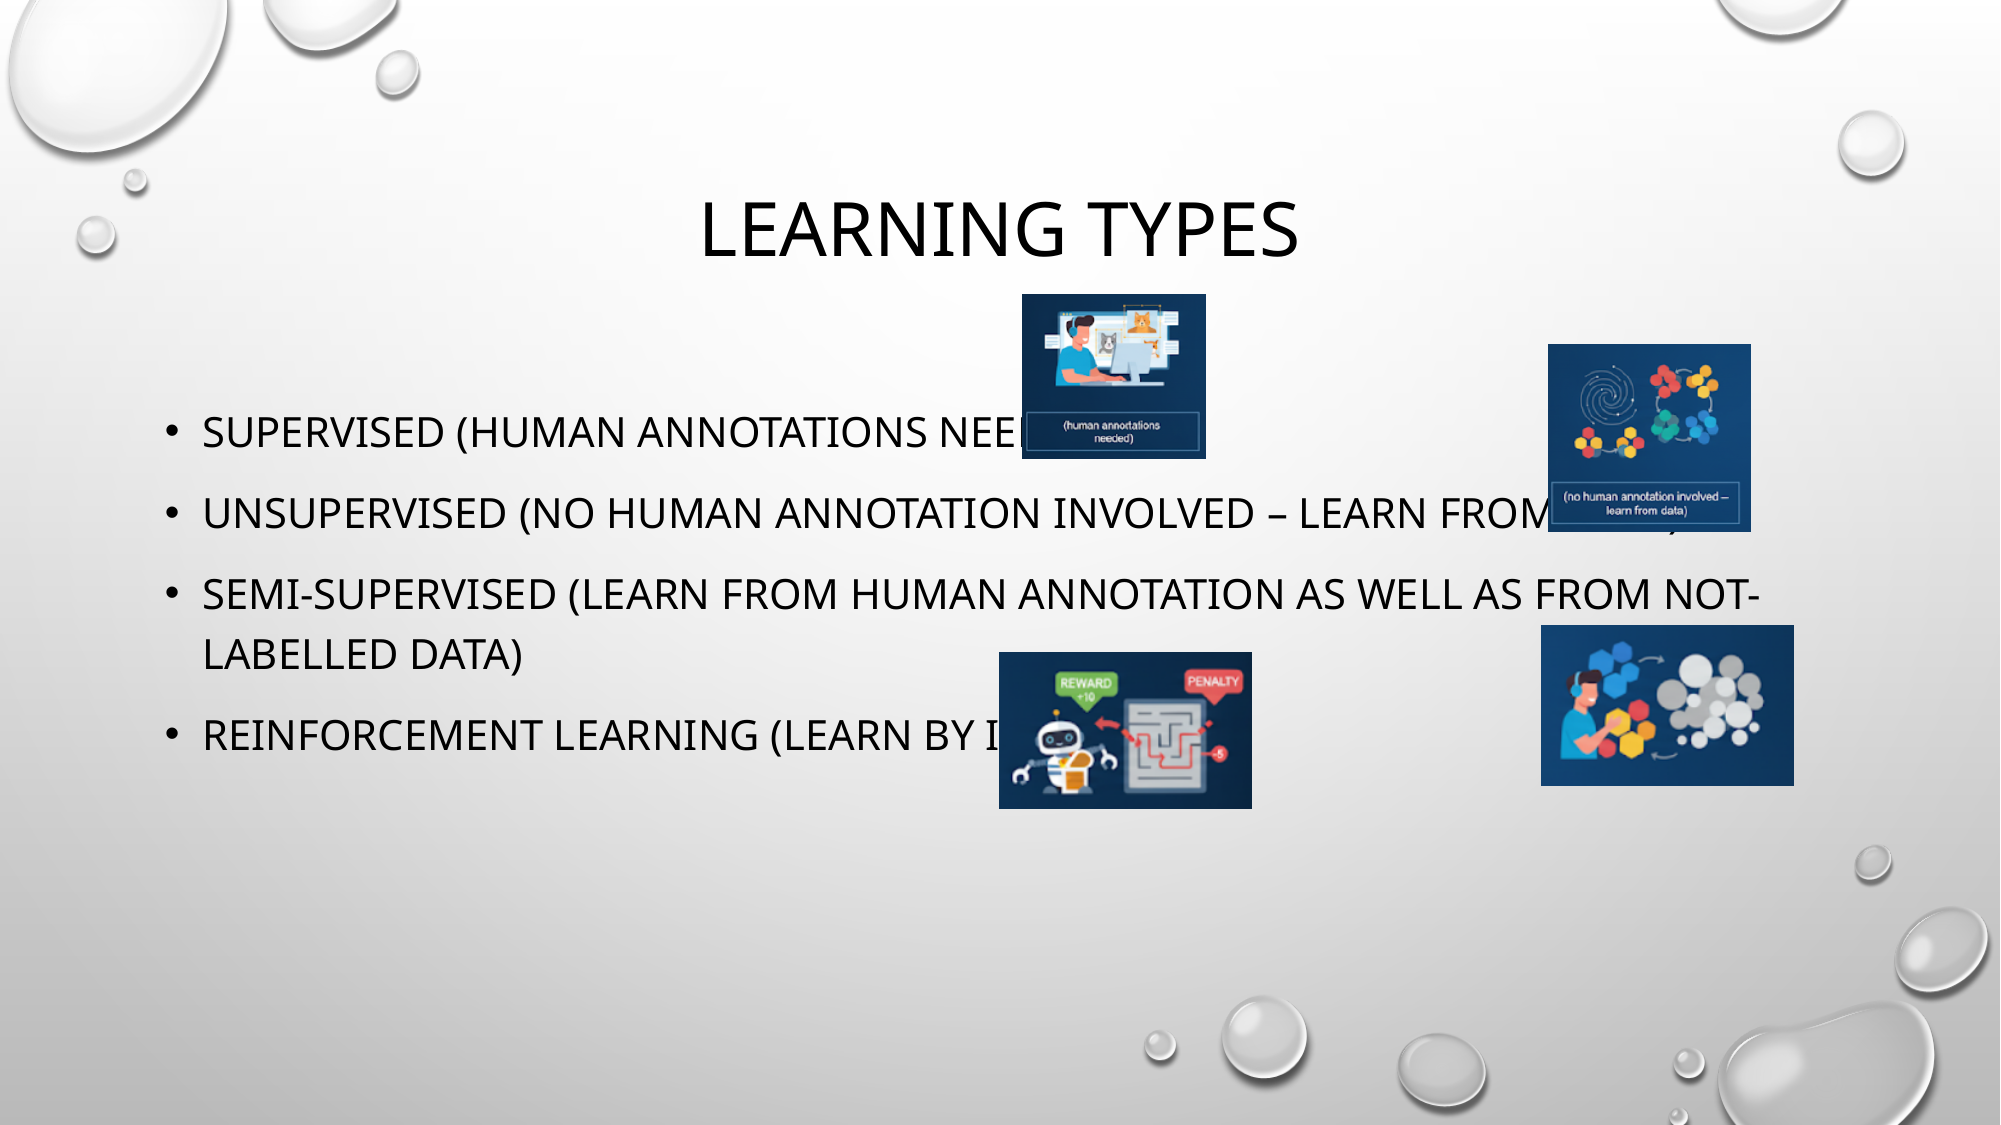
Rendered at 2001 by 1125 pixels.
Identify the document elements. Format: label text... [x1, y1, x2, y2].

list Supervised (human annotations needed) Unsupervised (no human annotation involved – learn from data) Semi-supervised (learn from human annotation as well as from not-labelled data) Reinforcement learning (learn by itself) [149, 388, 1850, 950]
title Learning types [149, 101, 1851, 364]
picture [0, 0, 2000, 1125]
